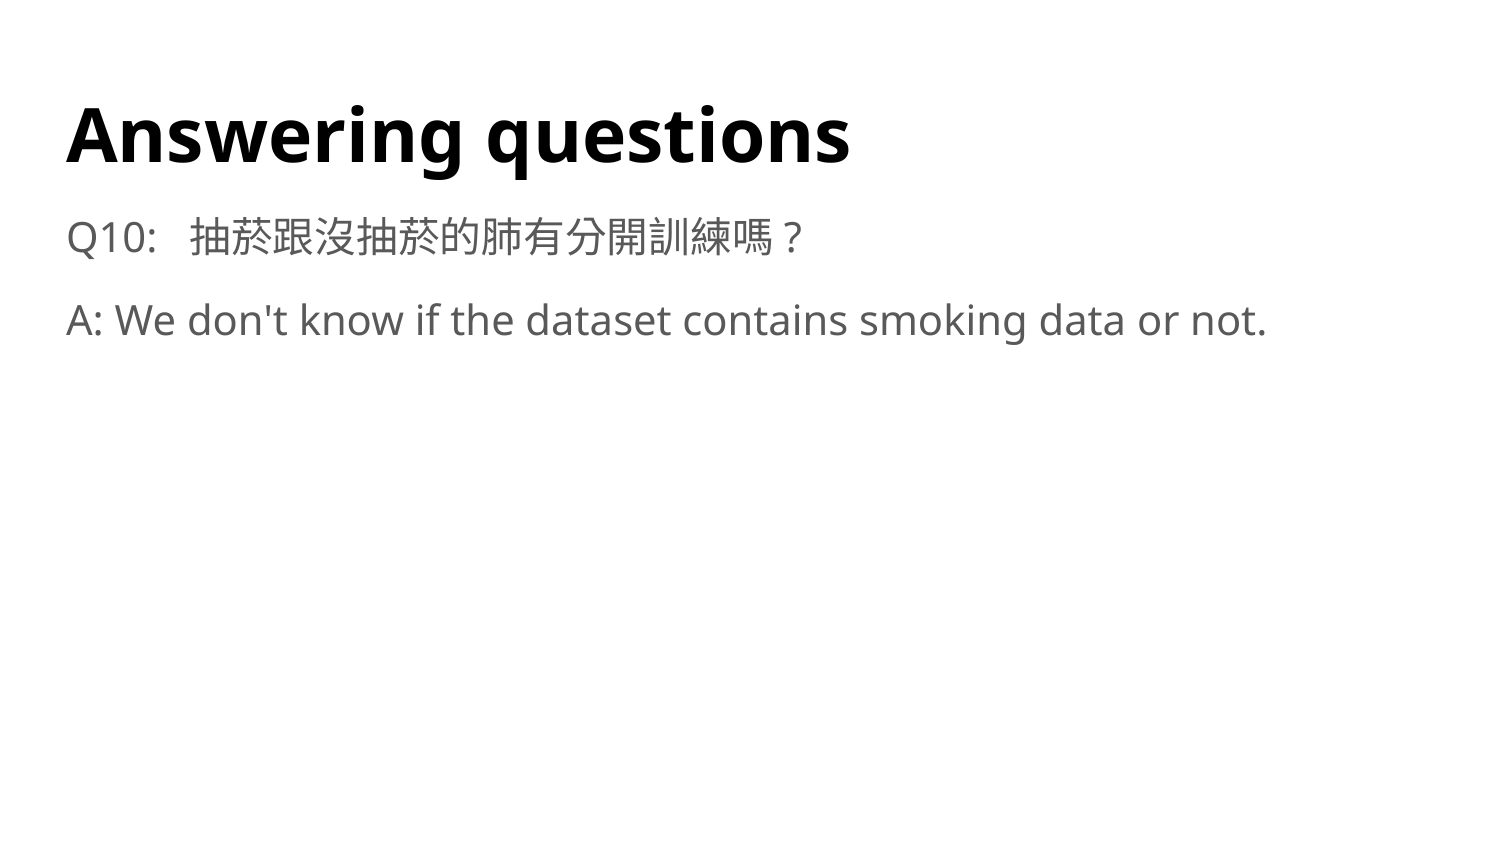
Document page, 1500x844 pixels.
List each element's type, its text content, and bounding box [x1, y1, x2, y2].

title Answering questions [51, 72, 1449, 167]
list Q10: 抽菸跟沒抽菸的肺有分開訓練嗎? A: We don't know if the dataset contains smoking data or not. [51, 188, 1449, 739]
